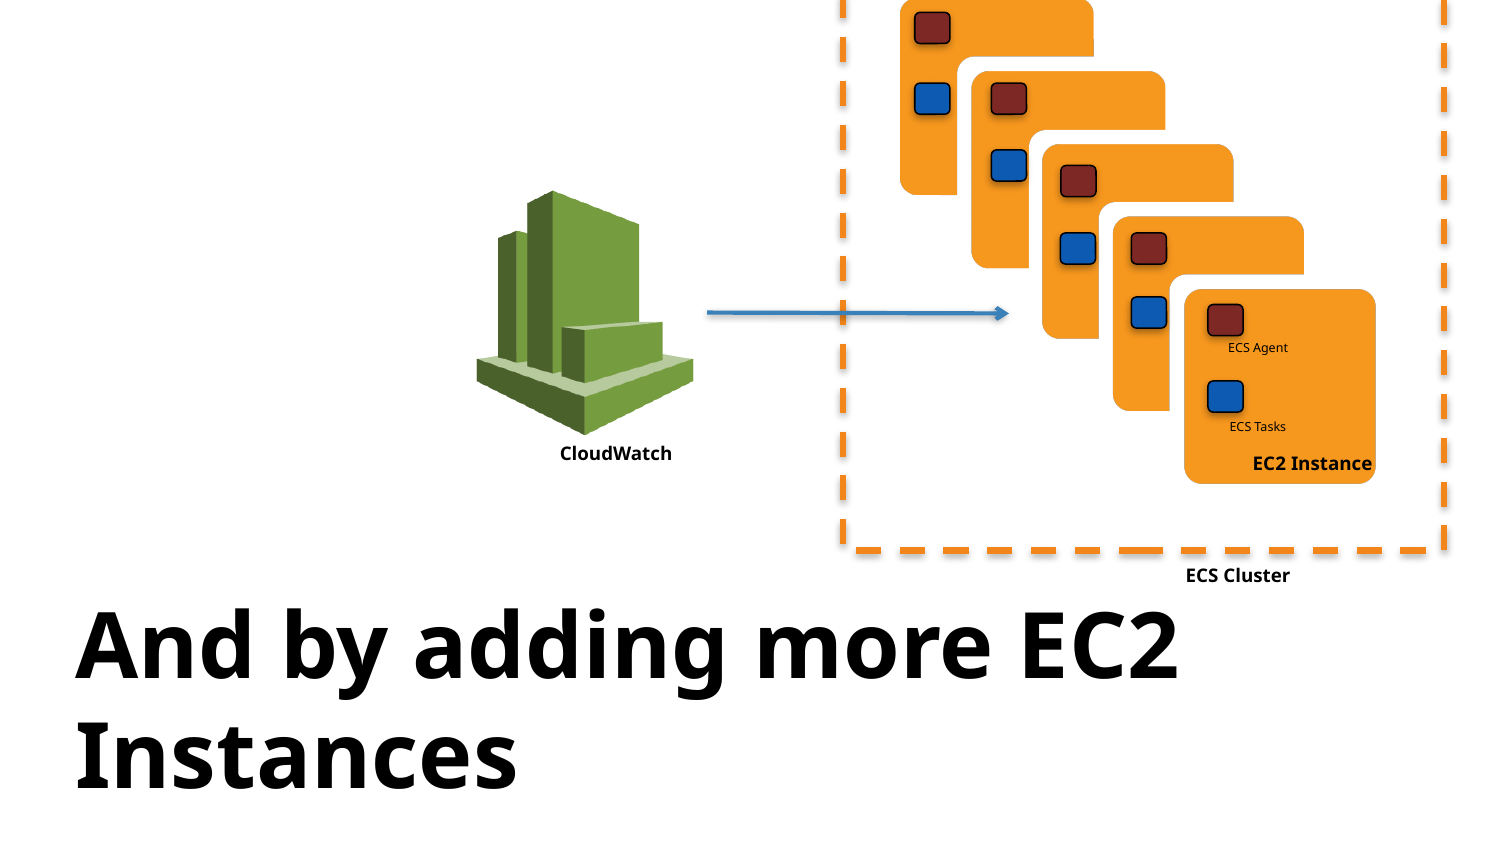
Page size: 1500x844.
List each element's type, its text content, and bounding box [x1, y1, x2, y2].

picture [865, 0, 1408, 513]
picture [461, 189, 708, 436]
text_box ECS Cluster [1118, 550, 1298, 601]
text_box CloudWatch [496, 443, 676, 478]
text_box And by adding more EC2 Instances [0, 550, 1500, 844]
text_box [843, 0, 1445, 551]
